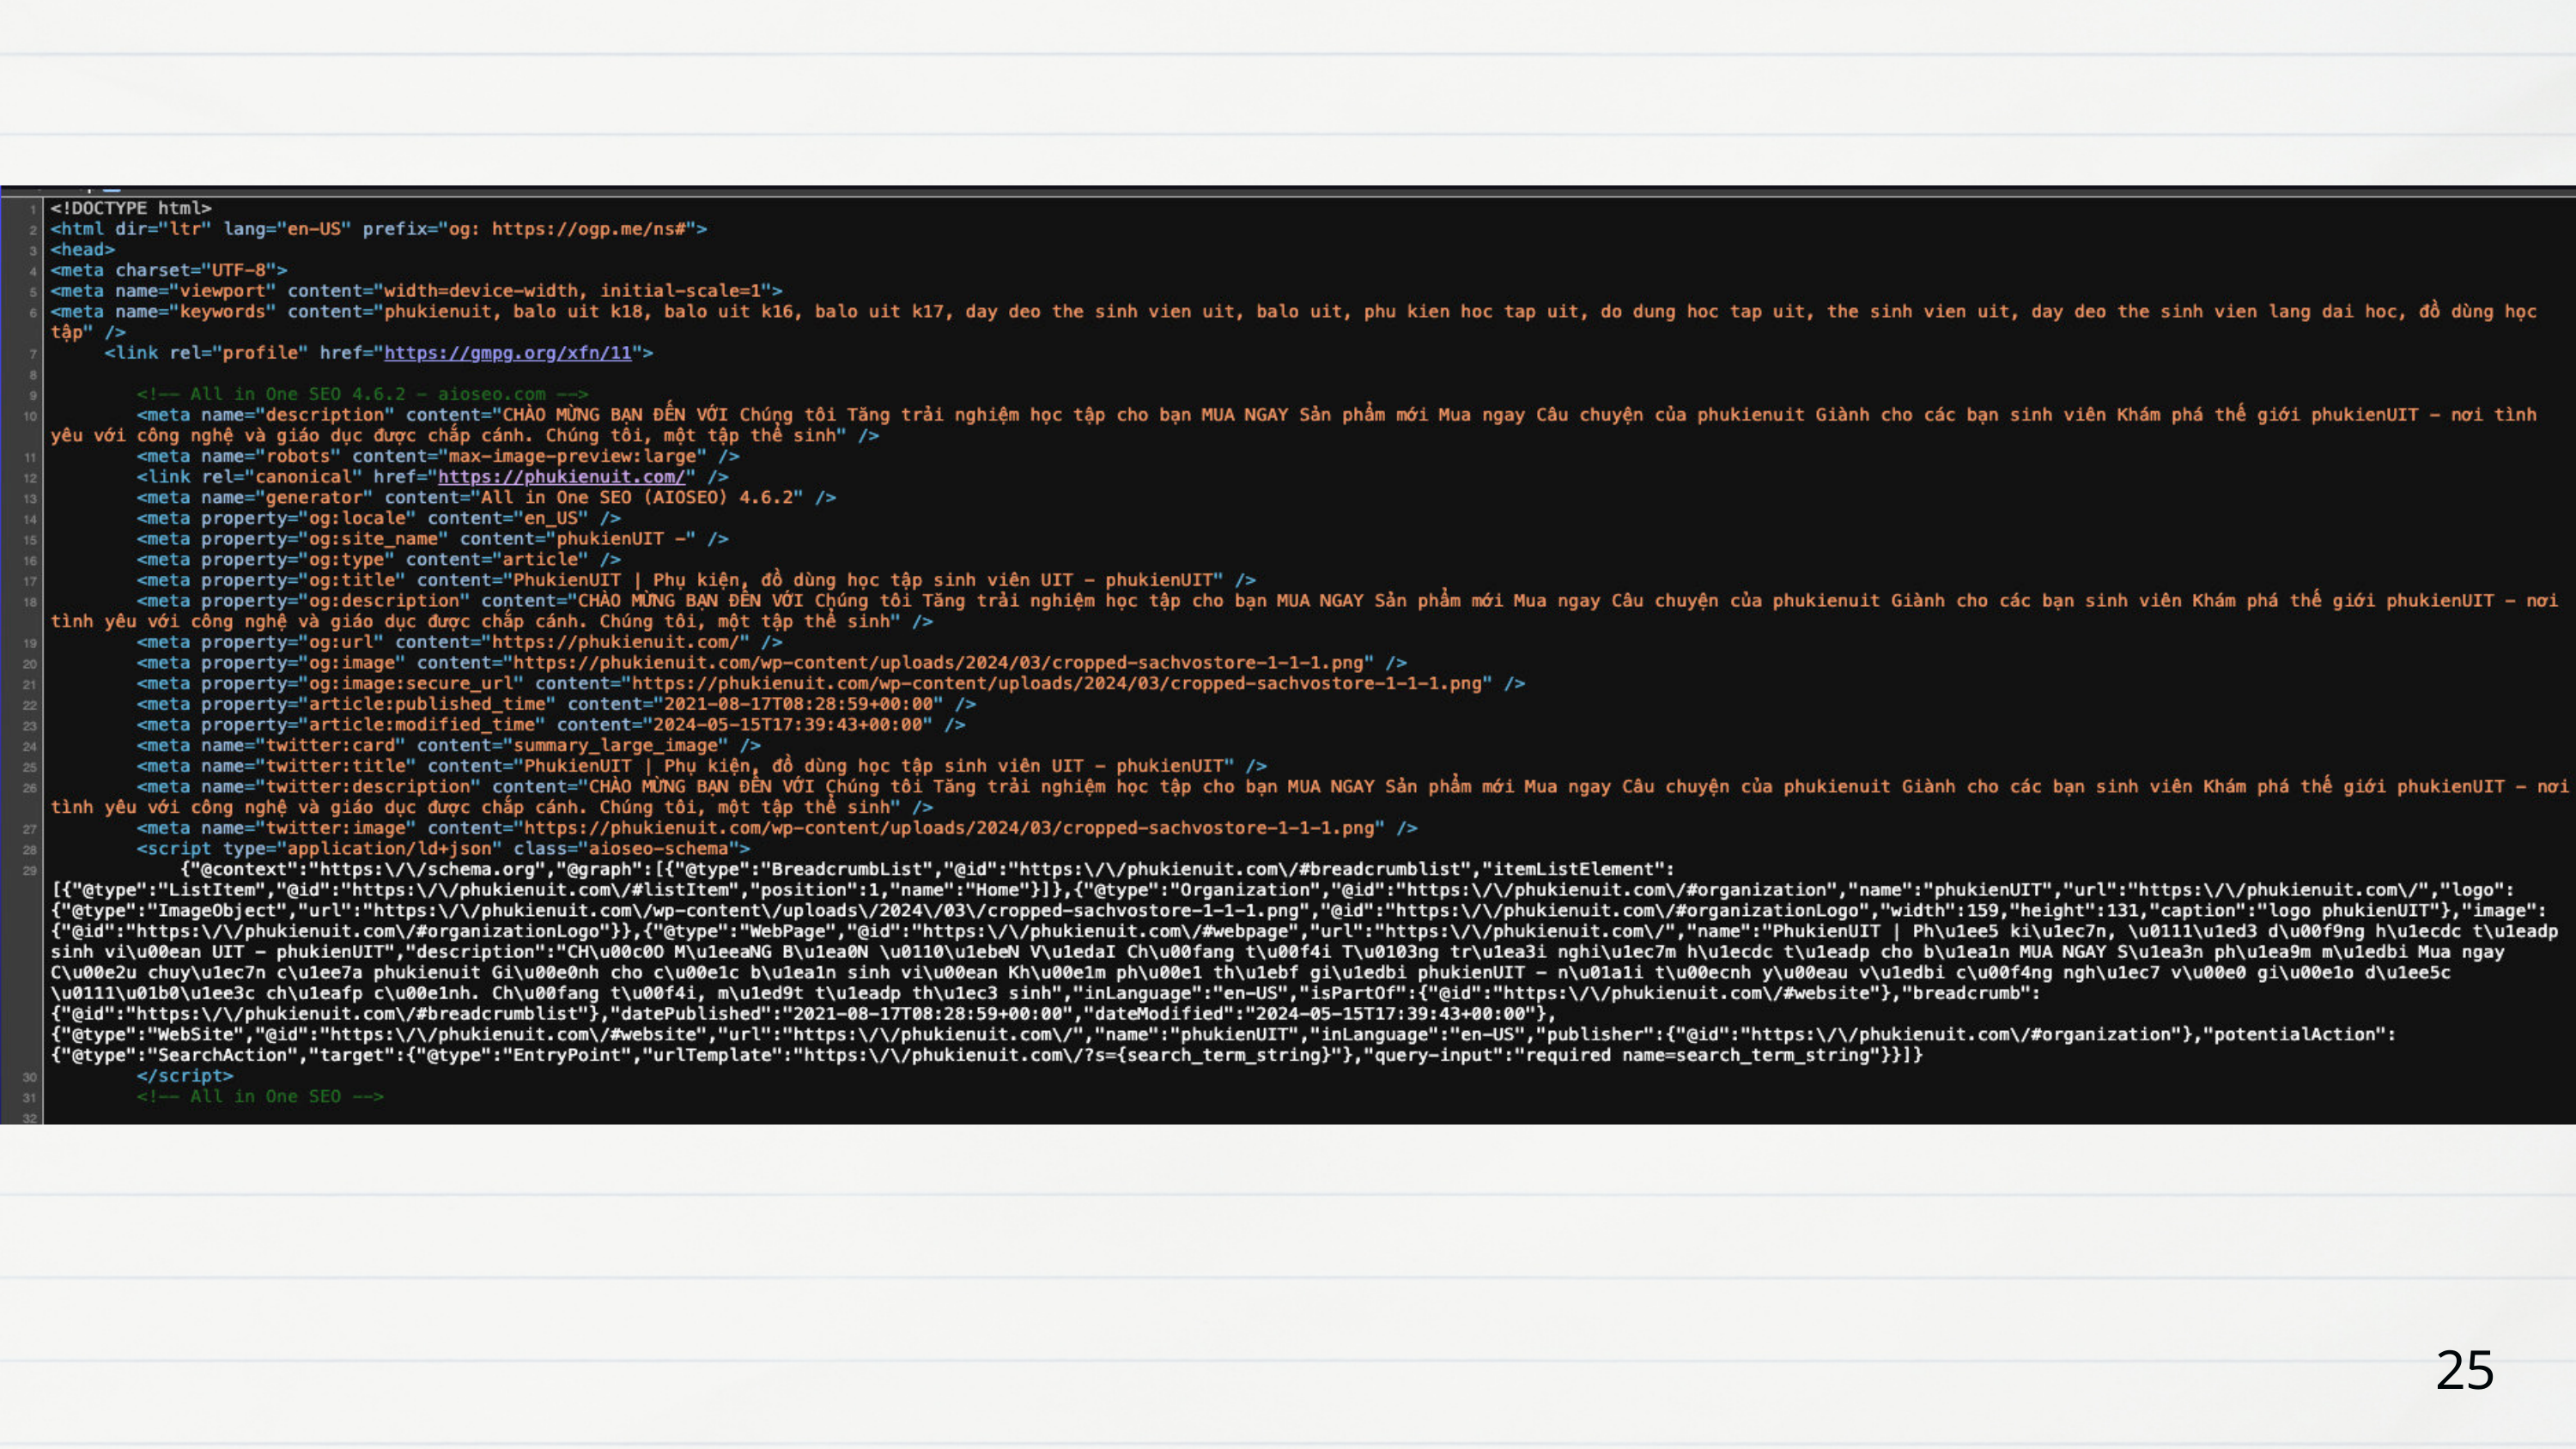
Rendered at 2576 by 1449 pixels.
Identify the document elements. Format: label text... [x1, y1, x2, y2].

text_box 25 [2404, 1325, 2528, 1401]
text_box [0, 185, 2576, 1125]
text_box [0, 1125, 2576, 1449]
text_box [0, 0, 2576, 185]
